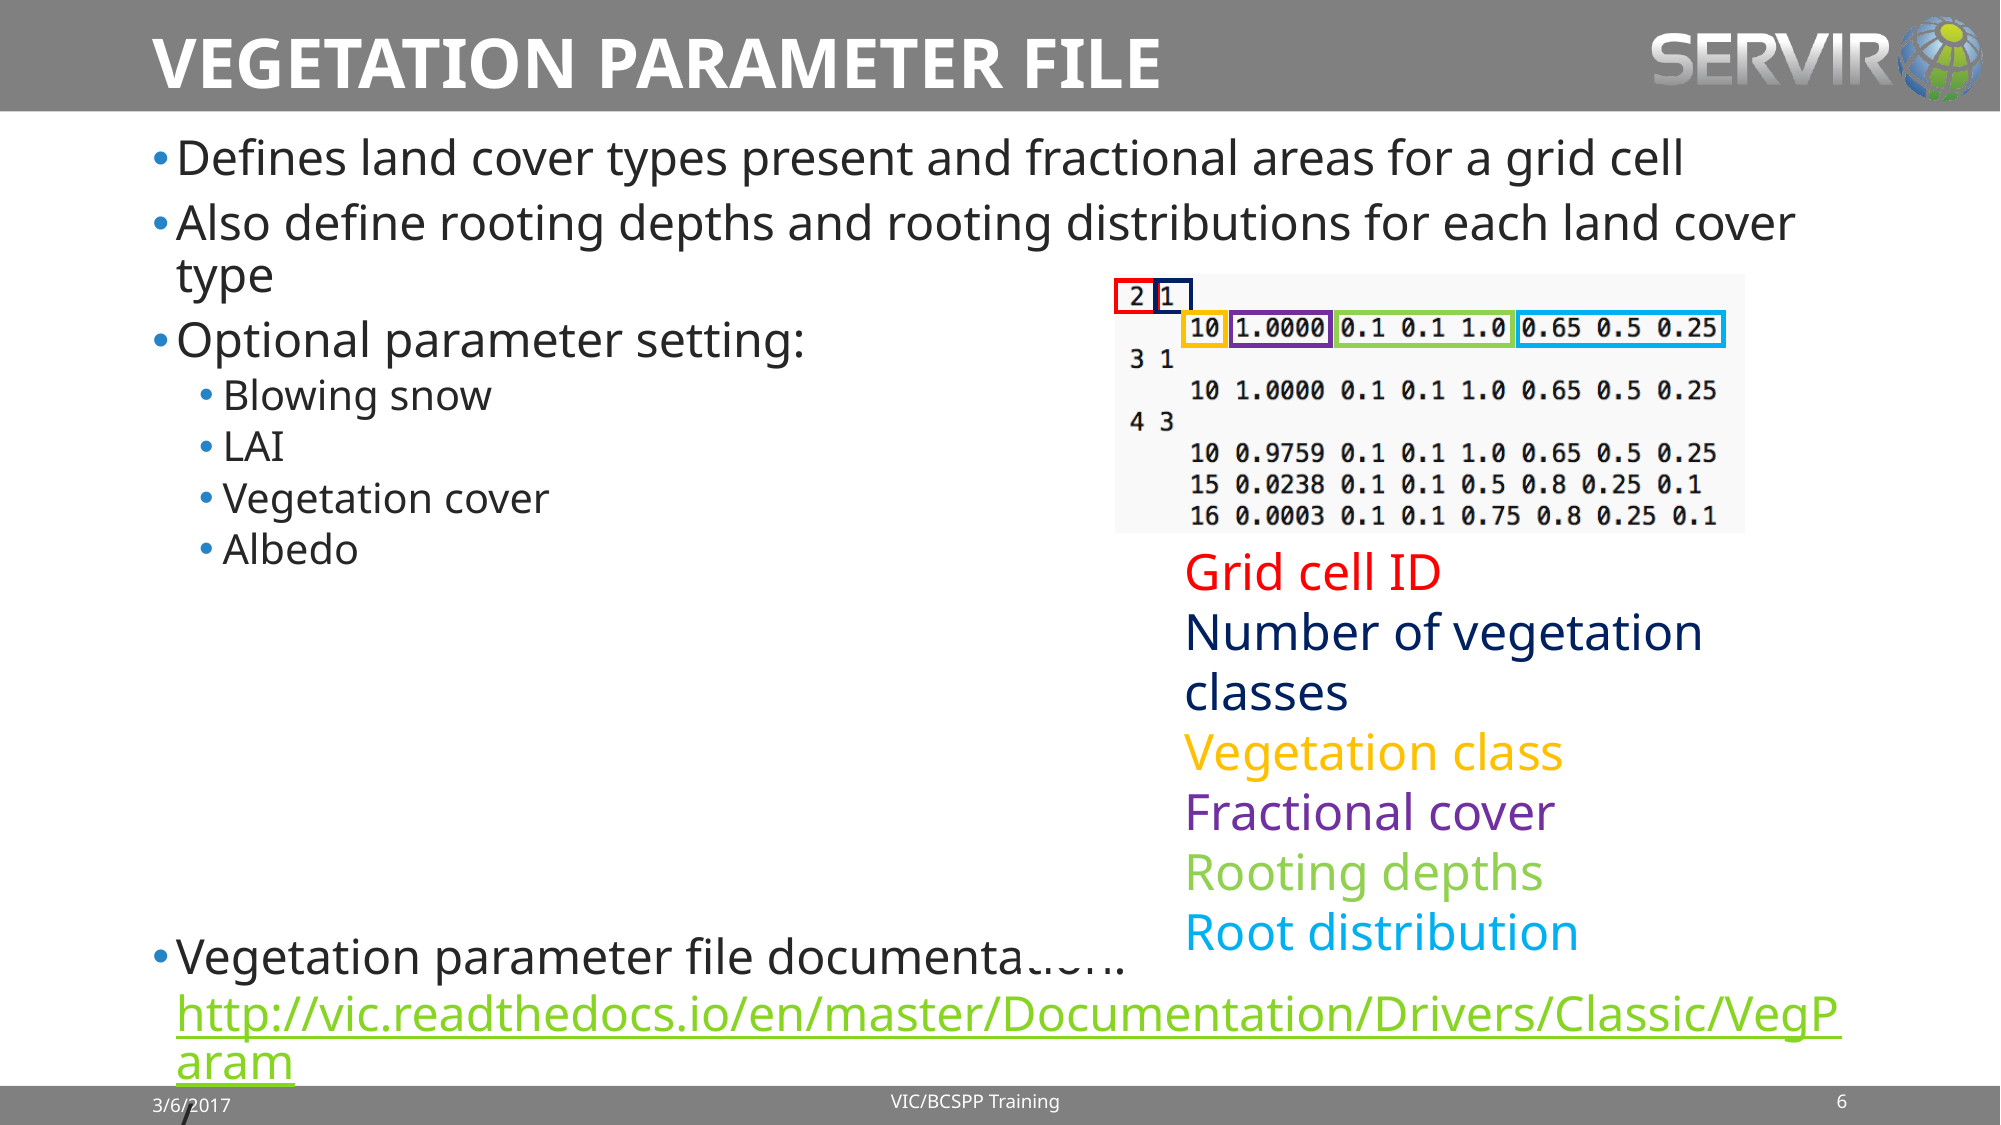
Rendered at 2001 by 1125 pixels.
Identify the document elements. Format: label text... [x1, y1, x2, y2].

footer VIC/BCSPP Training [638, 1088, 1313, 1123]
title VEGETATION PARAMETER FILE [137, 5, 1863, 112]
slide_number 6 [1412, 1088, 1863, 1123]
list Defines land cover types present and fractional areas for a grid cell Also define rooting depths and rooting distributions for each land cover type Optional parameter setting: Blowing snow LAI Vegetation cover Albedo Vegetation parameter file documentation: http://vic.readthedocs.io/en/master/Documentation/Drivers/Classic/VegParam/ [137, 126, 1863, 1123]
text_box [1019, 274, 1863, 913]
picture [1863, 16, 1983, 101]
